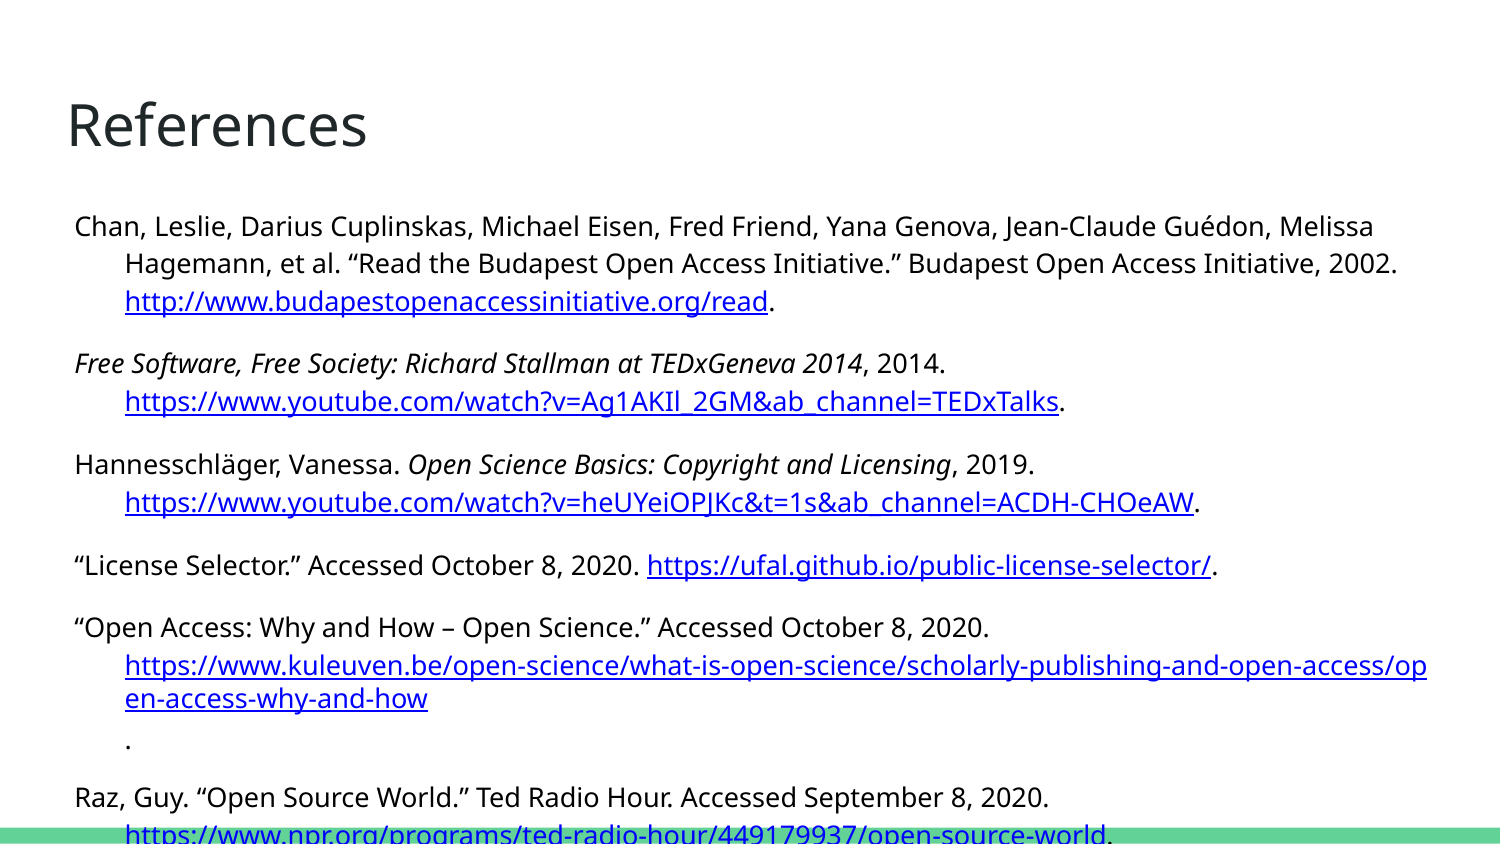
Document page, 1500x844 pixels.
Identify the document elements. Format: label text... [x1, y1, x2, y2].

title References [51, 72, 1449, 167]
list Chan, Leslie, Darius Cuplinskas, Michael Eisen, Fred Friend, Yana Genova, Jean-Claude Guédon, Melissa Hagemann, et al. “Read the Budapest Open Access Initiative.” Budapest Open Access Initiative, 2002. http://www.budapestopenaccessinitiative.org/read. Free Software, Free Society: Richard Stallman at TEDxGeneva 2014, 2014. https://www.youtube.com/watch?v=Ag1AKIl_2GM&ab_channel=TEDxTalks. Hannesschläger, Vanessa. Open Science Basics: Copyright and Licensing, 2019. https://www.youtube.com/watch?v=heUYeiOPJKc&t=1s&ab_channel=ACDH-CHOeAW. “License Selector.” Accessed October 8, 2020. https://ufal.github.io/public-license-selector/. “Open Access: Why and How – Open Science.” Accessed October 8, 2020. https://www.kuleuven.be/open-science/what-is-open-science/scholarly-publishing-and-open-access/open-access-why-and-how. Raz, Guy. “Open Source World.” Ted Radio Hour. Accessed September 8, 2020. https://www.npr.org/programs/ted-radio-hour/449179937/open-source-world. [51, 189, 1449, 750]
